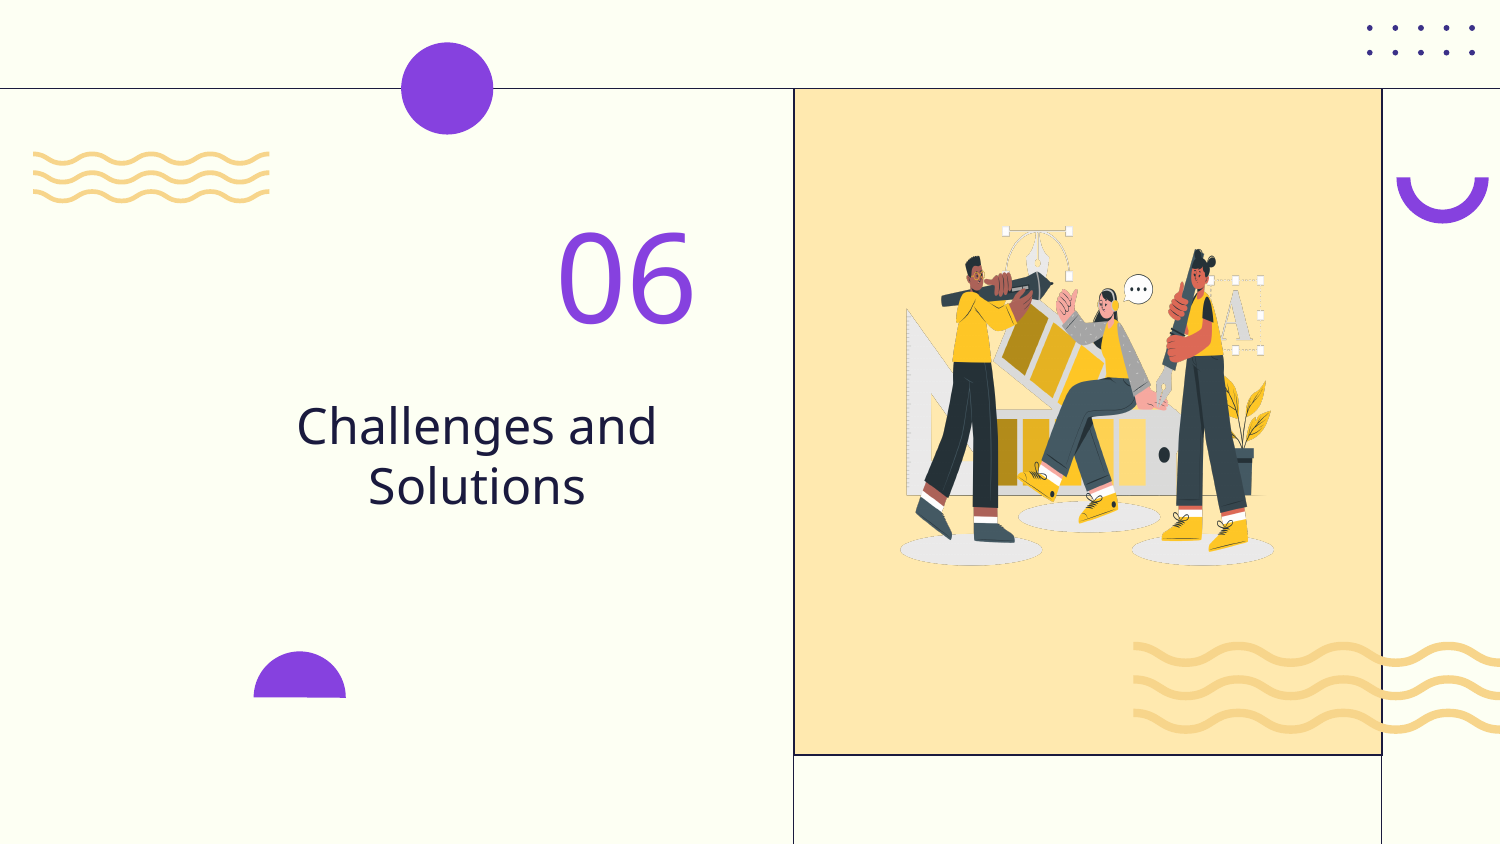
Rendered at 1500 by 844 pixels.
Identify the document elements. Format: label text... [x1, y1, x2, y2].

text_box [1133, 641, 1500, 735]
text_box [401, 42, 494, 135]
text_box 06 [426, 229, 713, 364]
text_box [794, 88, 1381, 754]
text_box [253, 651, 346, 698]
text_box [32, 151, 270, 204]
picture [856, 165, 1318, 621]
title Challenges and Solutions [203, 360, 752, 531]
